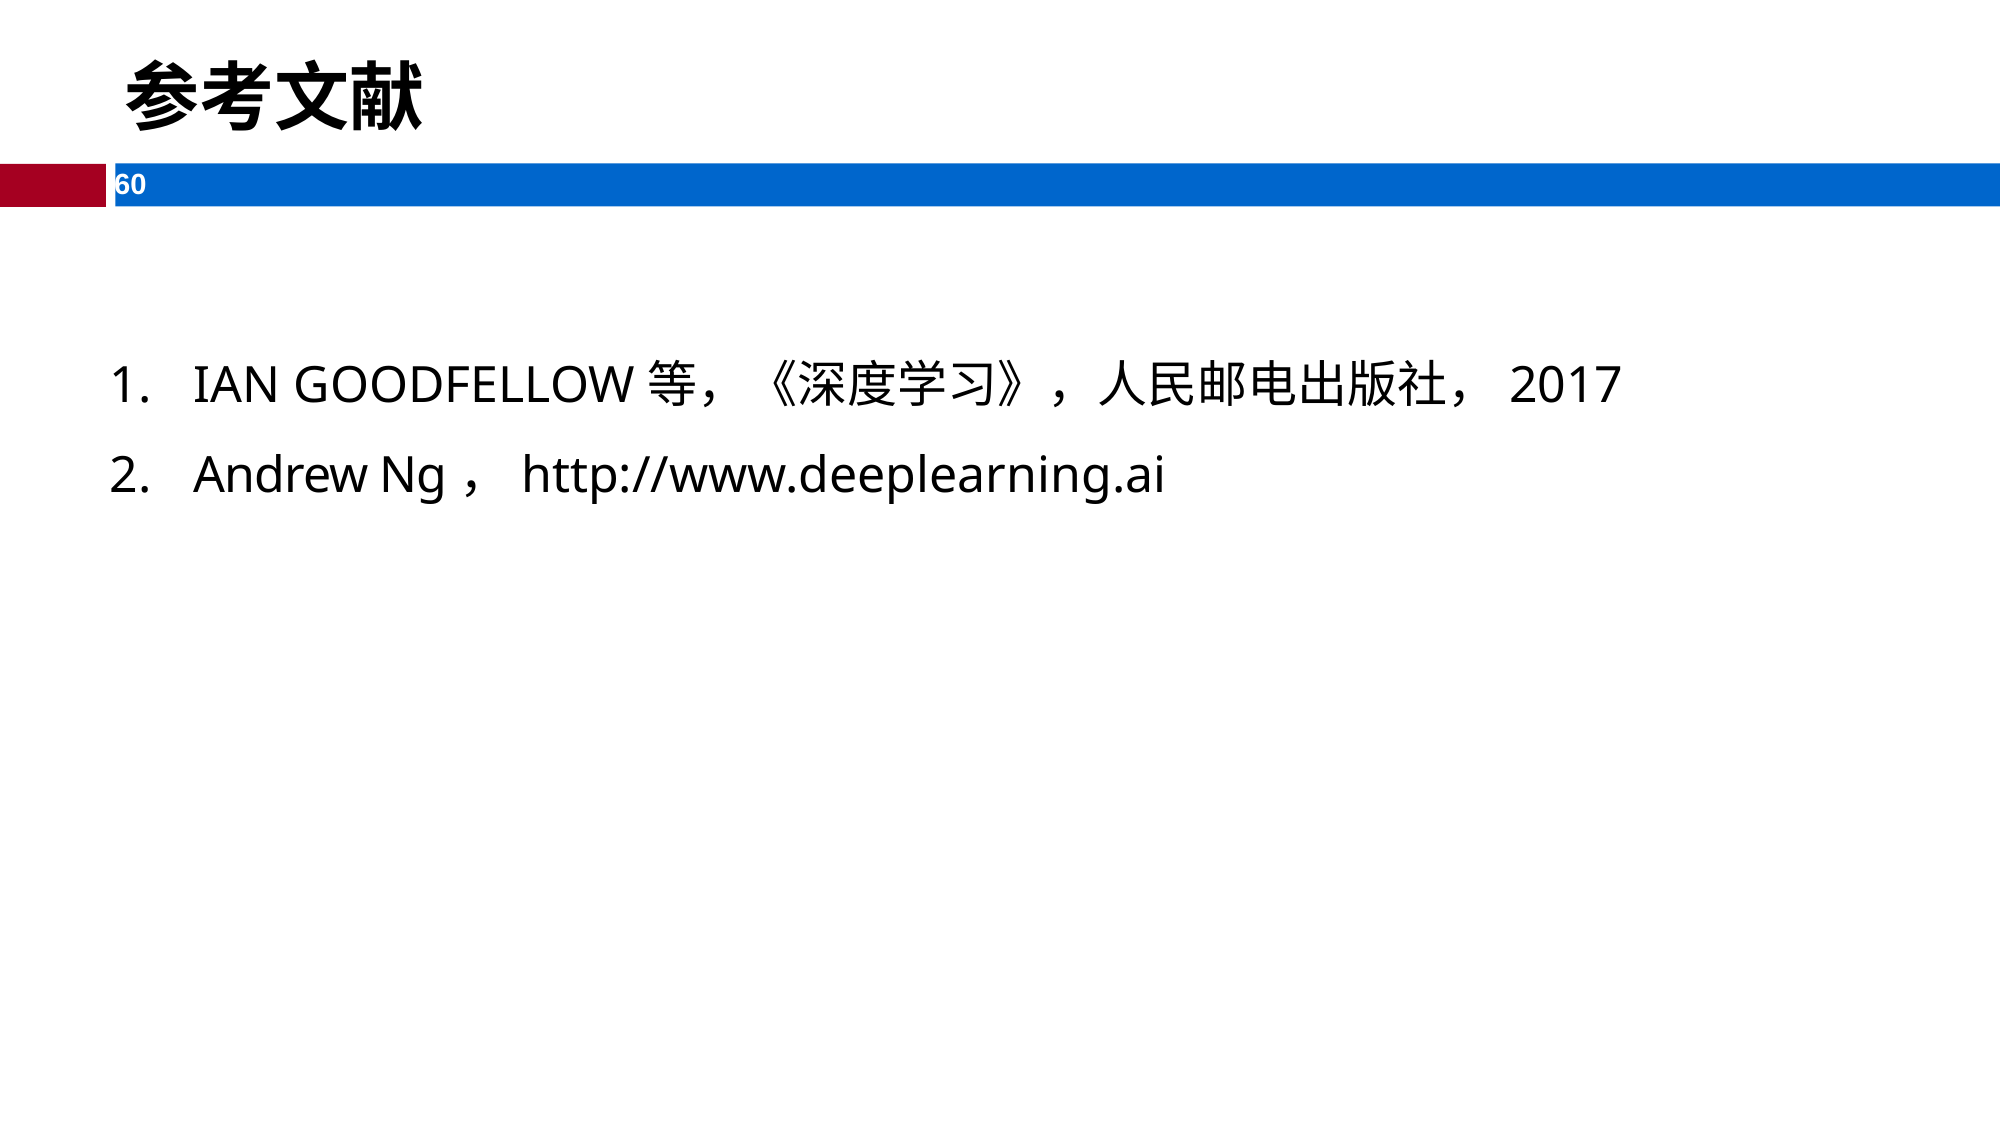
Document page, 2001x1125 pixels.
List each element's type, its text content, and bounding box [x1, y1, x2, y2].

text_box IAN GOODFELLOW等，《深度学习》，人民邮电出版社，2017 Andrew Ng，http://www.deeplearning.ai [94, 315, 1845, 511]
title 参考文献 [109, 38, 2000, 150]
